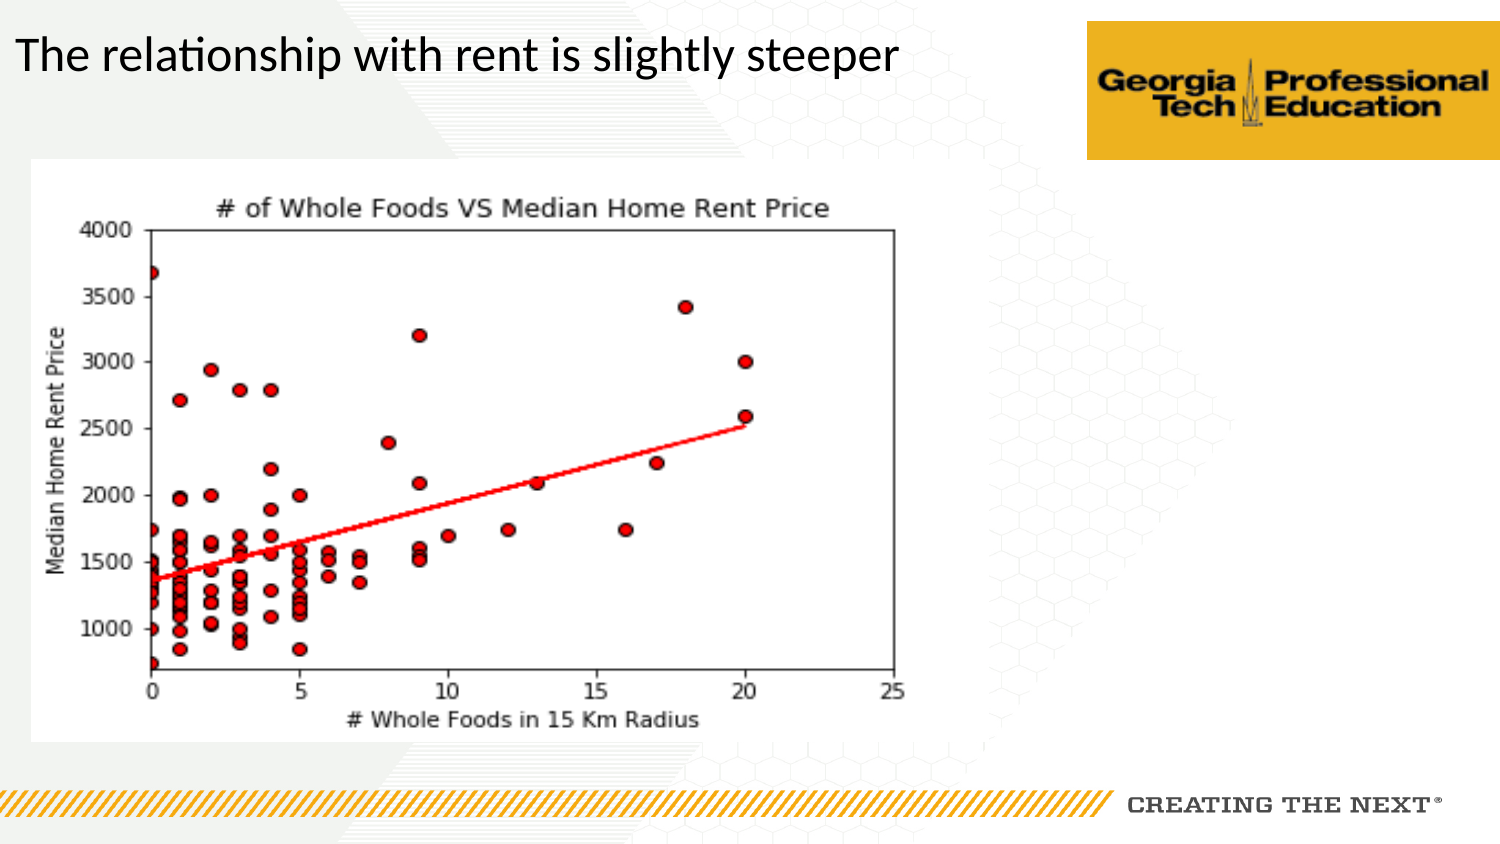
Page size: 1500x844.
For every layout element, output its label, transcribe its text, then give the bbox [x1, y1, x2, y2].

text_box The relationship with rent is slightly steeper [0, 0, 1023, 104]
picture [0, 0, 1500, 844]
